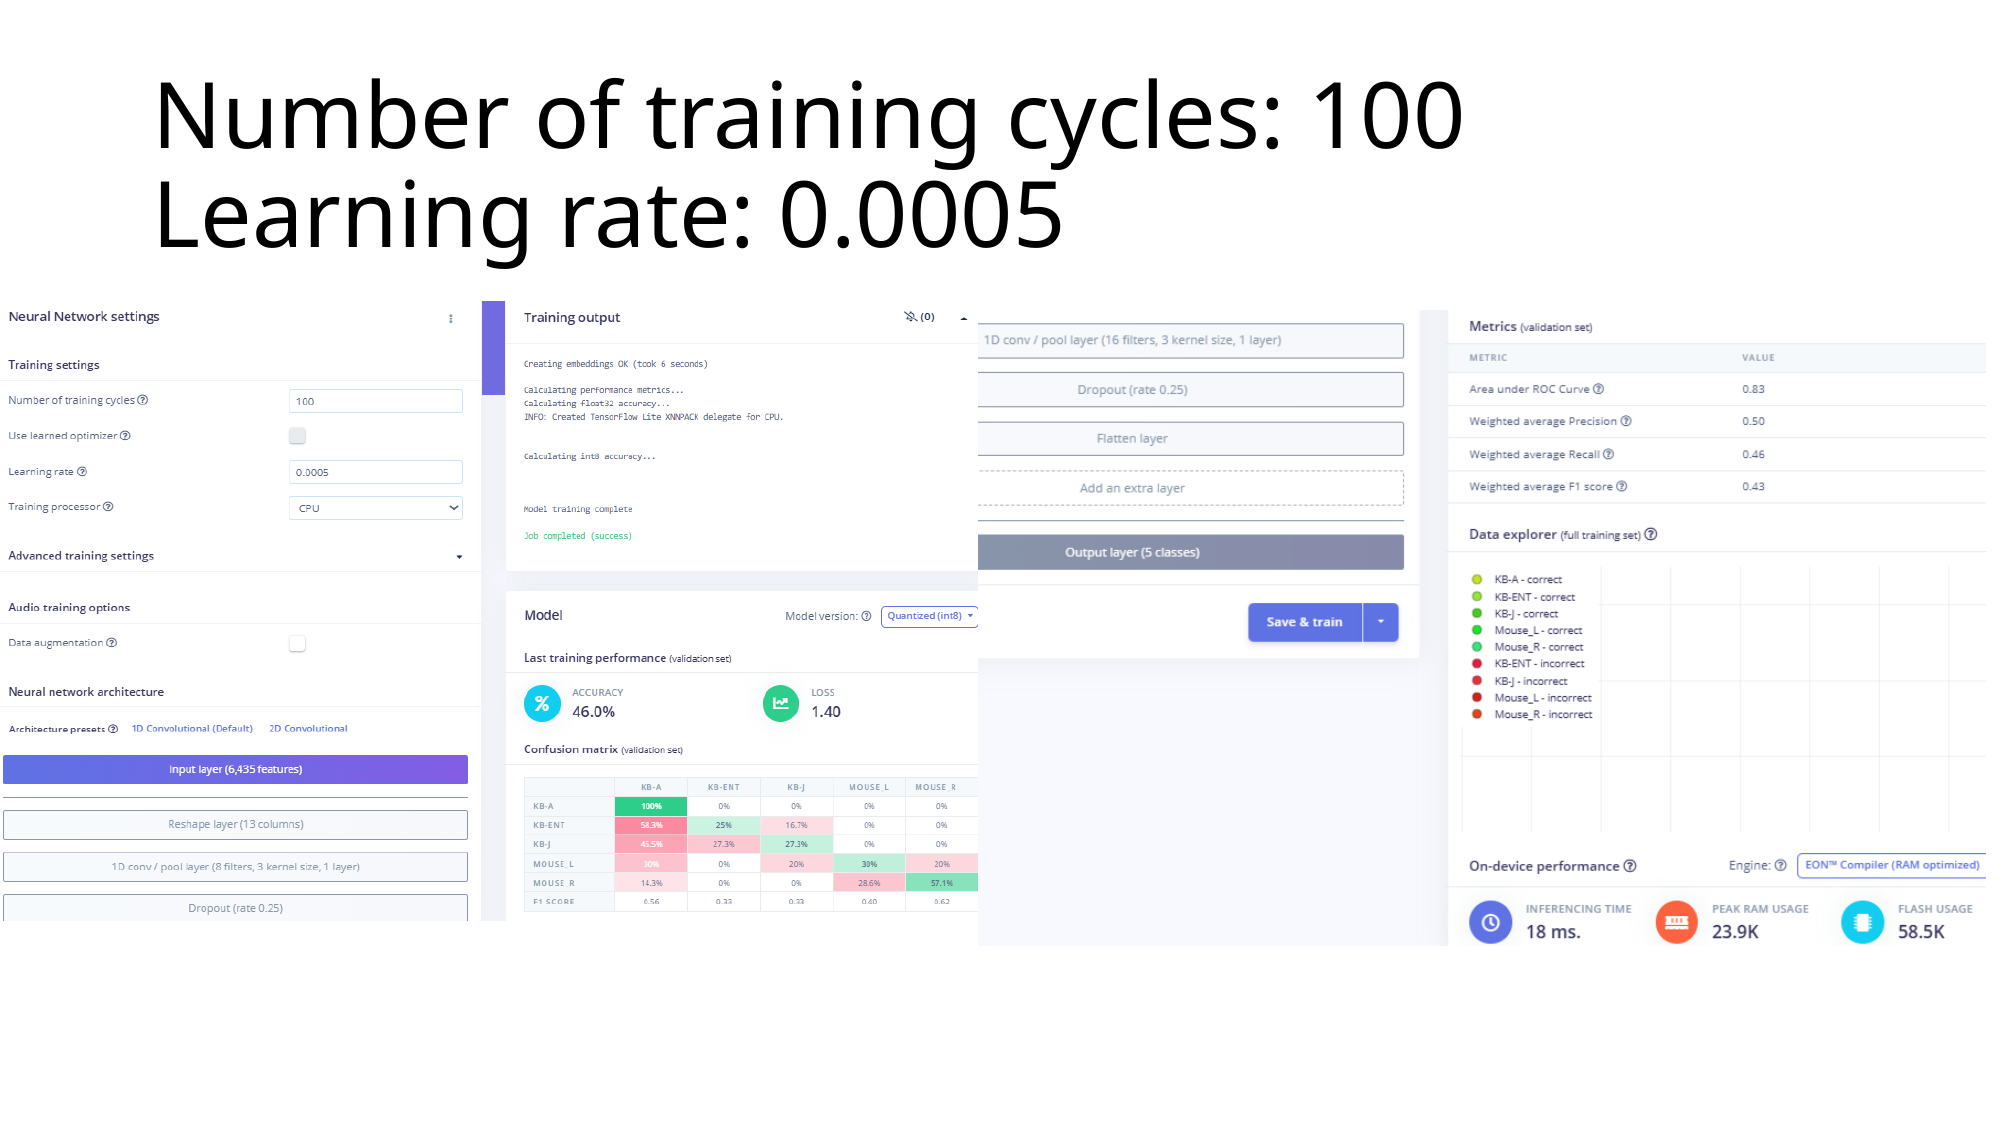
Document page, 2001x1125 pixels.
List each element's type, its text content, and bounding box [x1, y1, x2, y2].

title Number of training cycles: 100 Learning rate: 0.0005 [137, 59, 1863, 278]
picture [0, 301, 1987, 946]
